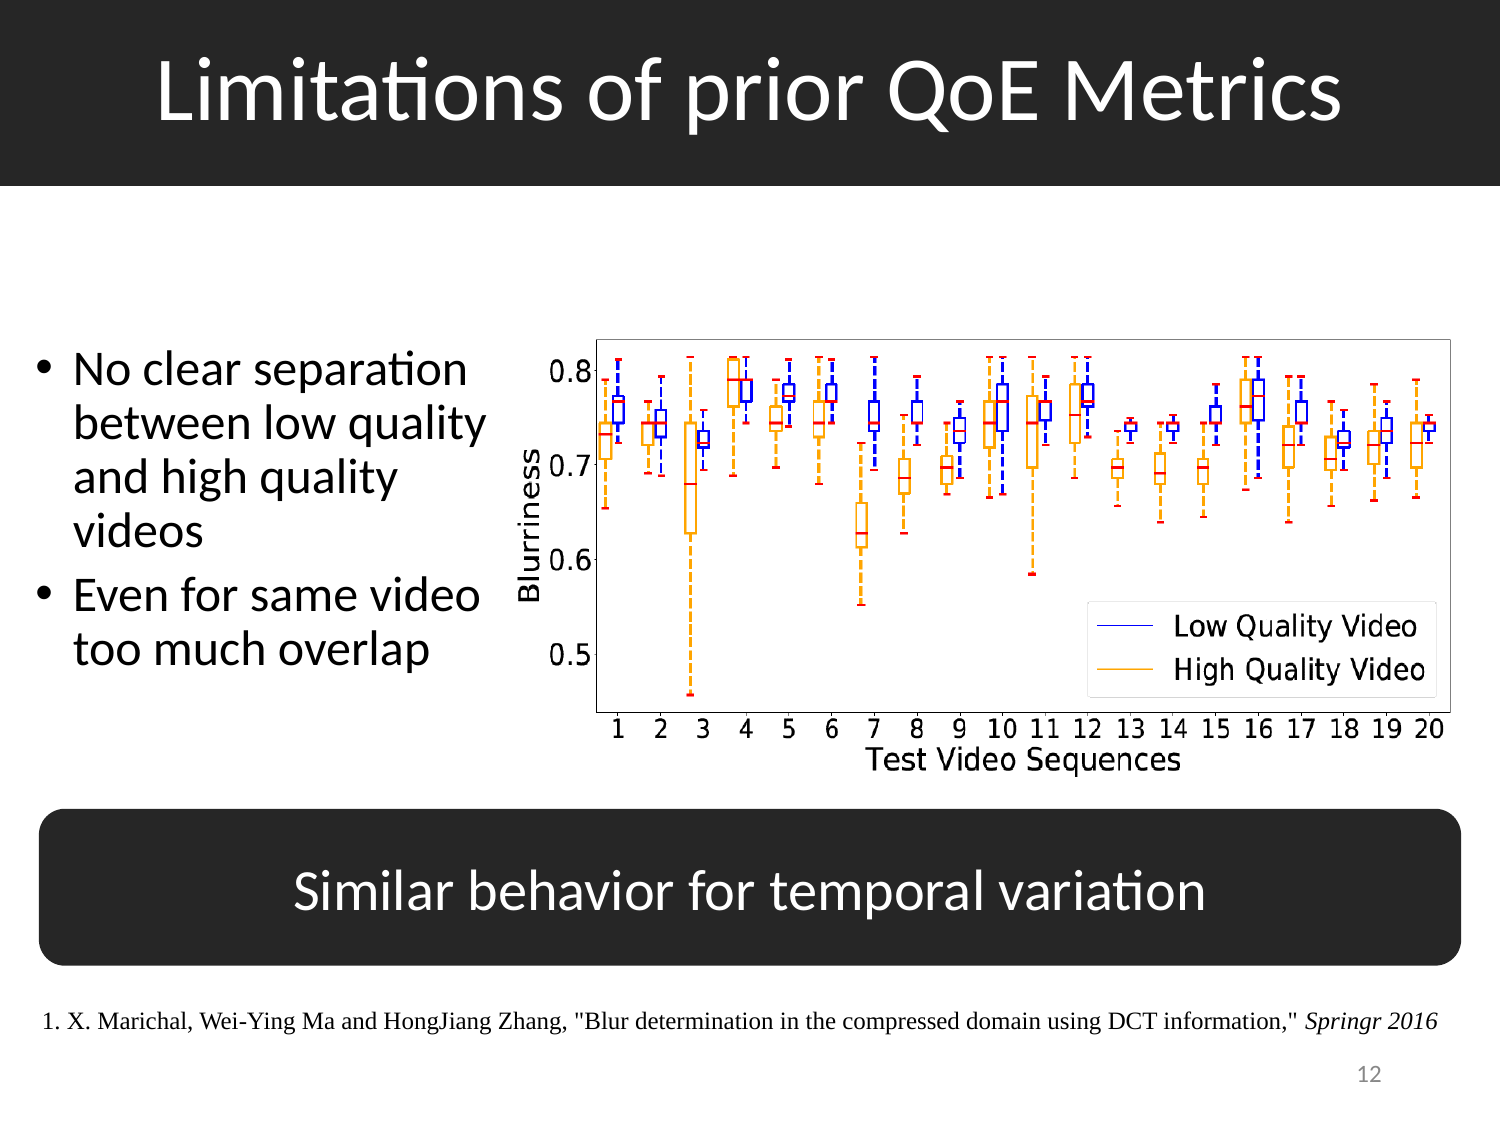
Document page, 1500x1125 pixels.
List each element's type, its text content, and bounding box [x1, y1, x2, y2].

text_box 1. X. Marichal, Wei-Ying Ma and HongJiang Zhang, "Blur determination in the compressed domain using DCT information," Springr 2016 [26, 996, 1500, 1043]
picture [496, 248, 1500, 853]
slide_number ‹#› [1059, 1043, 1397, 1103]
list No clear separation between low quality and high quality videos Even for same video too much overlap [0, 334, 491, 812]
text_box Similar behavior for temporal variation [38, 808, 1462, 966]
title Limitations of prior QoE Metrics [0, 0, 1500, 186]
